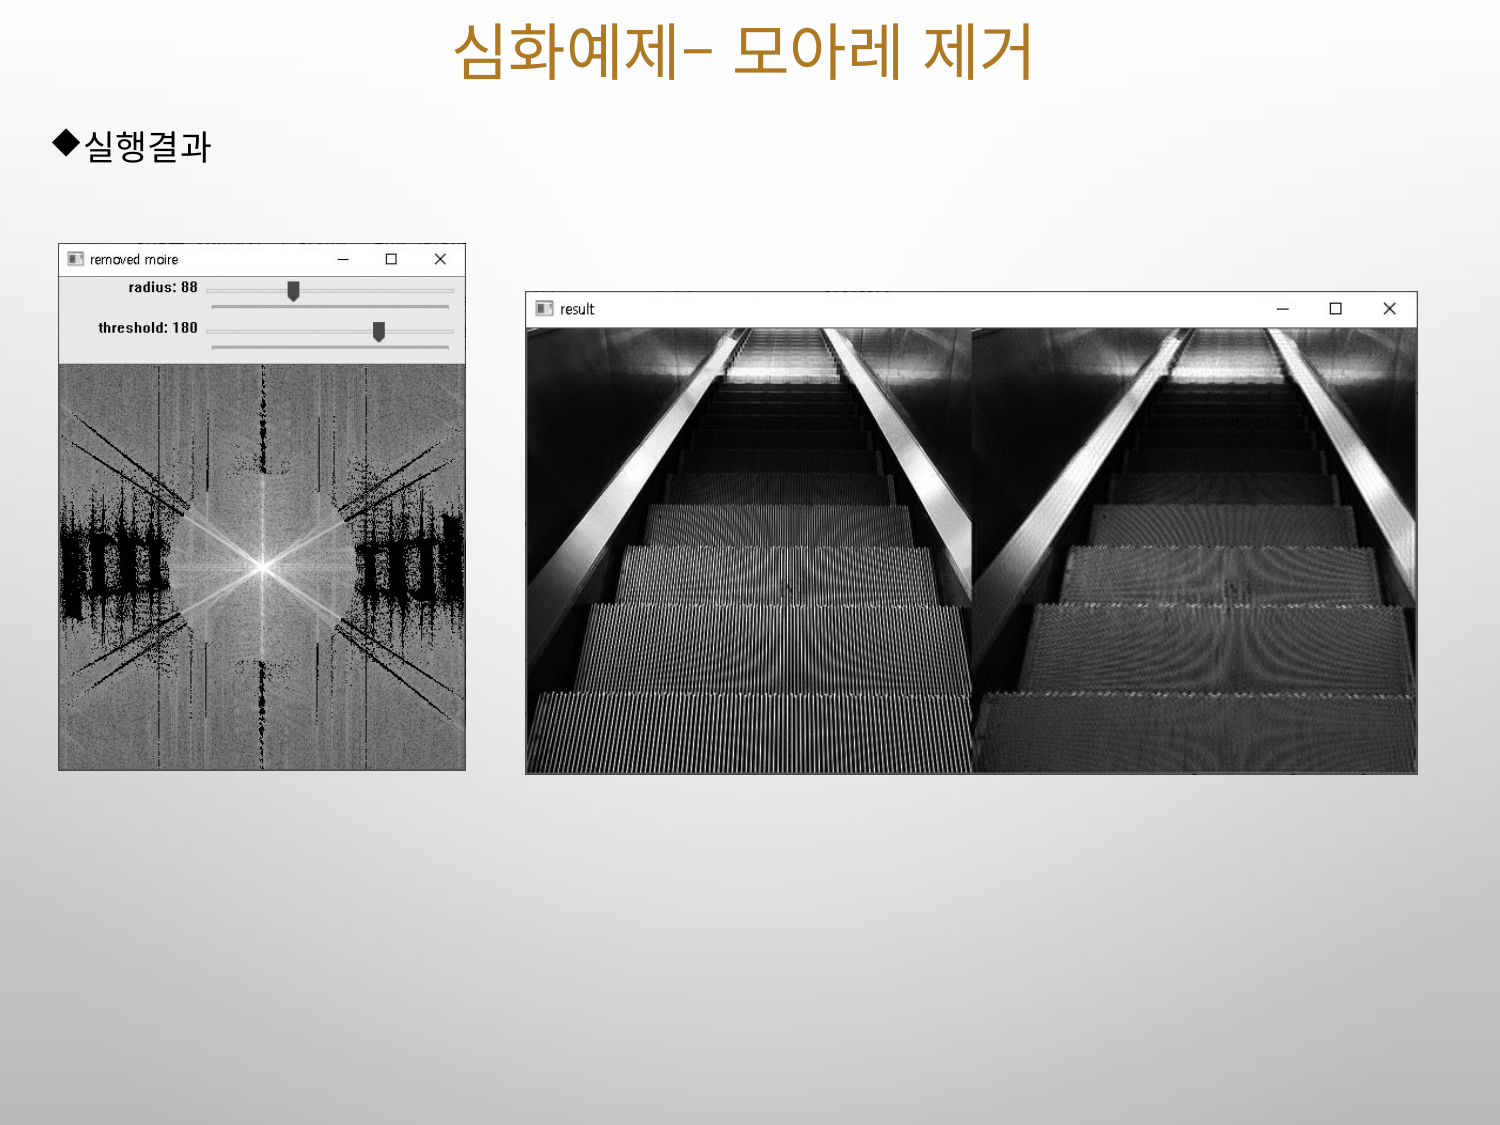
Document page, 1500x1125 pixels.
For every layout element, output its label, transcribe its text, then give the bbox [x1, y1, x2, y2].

picture [0, 0, 1500, 1125]
title 심화예제– 모아레 제거 [34, 6, 1454, 104]
list 실행결과 [34, 110, 1454, 1118]
